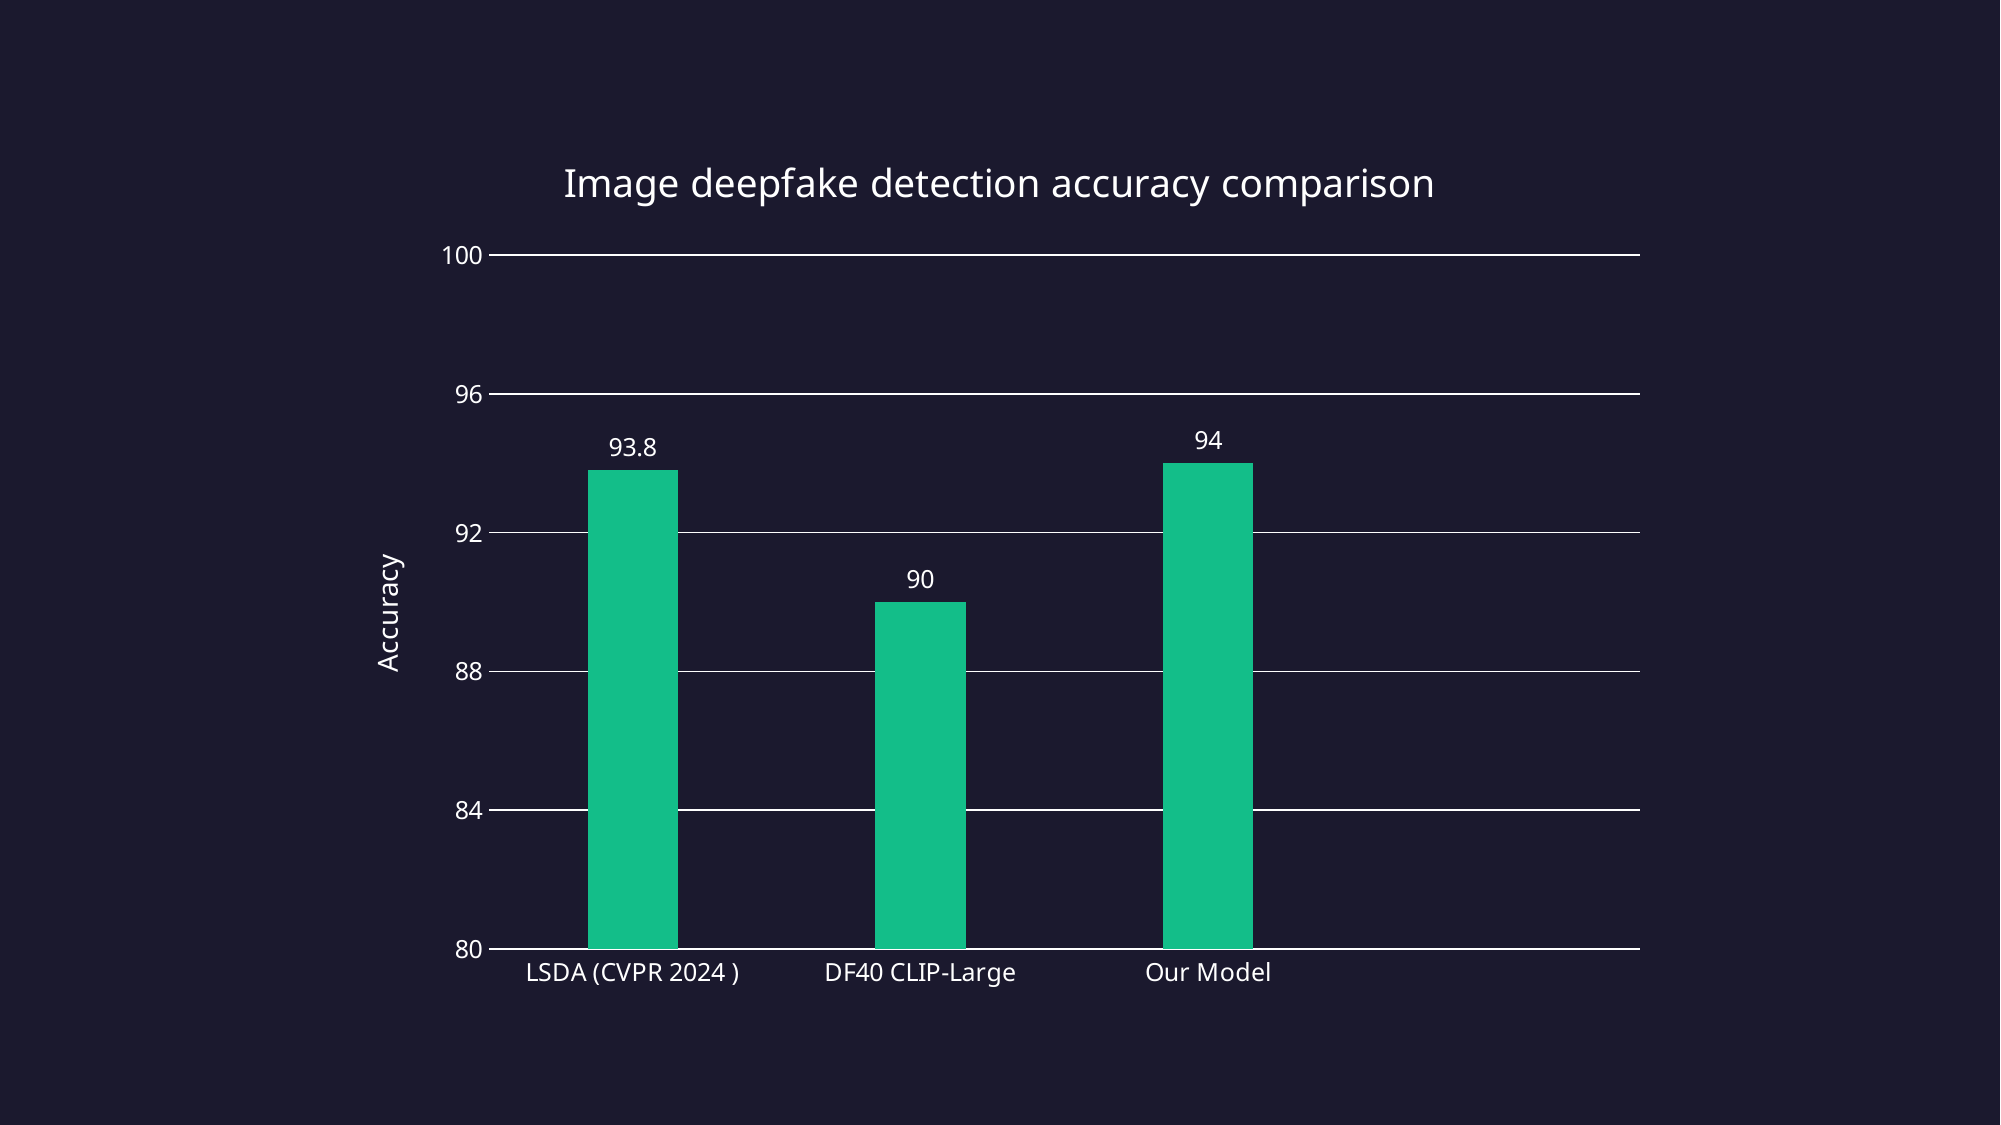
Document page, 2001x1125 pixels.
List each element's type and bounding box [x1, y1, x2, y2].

chart [333, 117, 1667, 1007]
